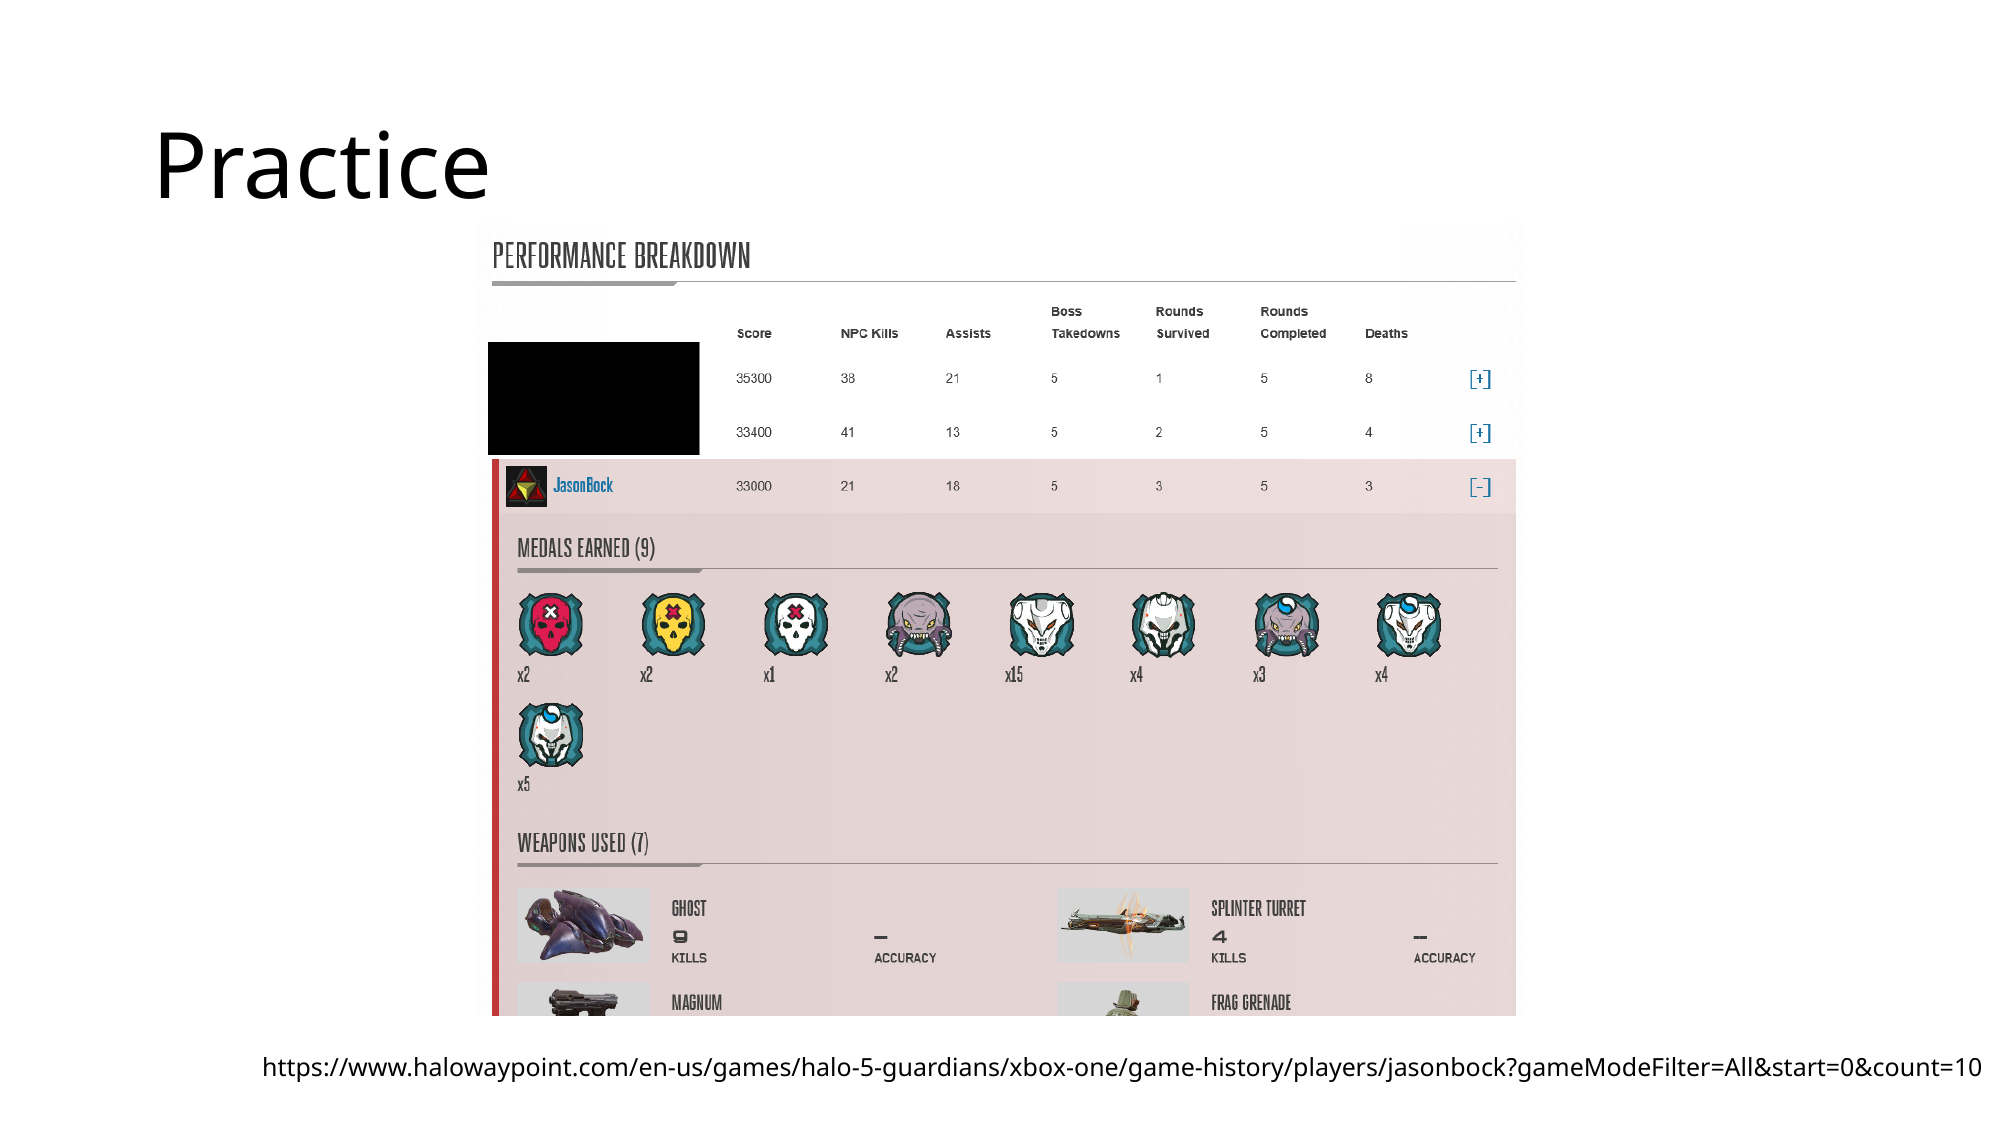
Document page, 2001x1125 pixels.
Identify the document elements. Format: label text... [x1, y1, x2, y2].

text_box https://www.halowaypoint.com/en-us/games/halo-5-guardians/xbox-one/game-history/players/jasonbock?gameModeFilter=All&start=0&count=10 [0, 1029, 2000, 1104]
picture [475, 223, 1525, 1016]
title Practice [137, 59, 1863, 278]
